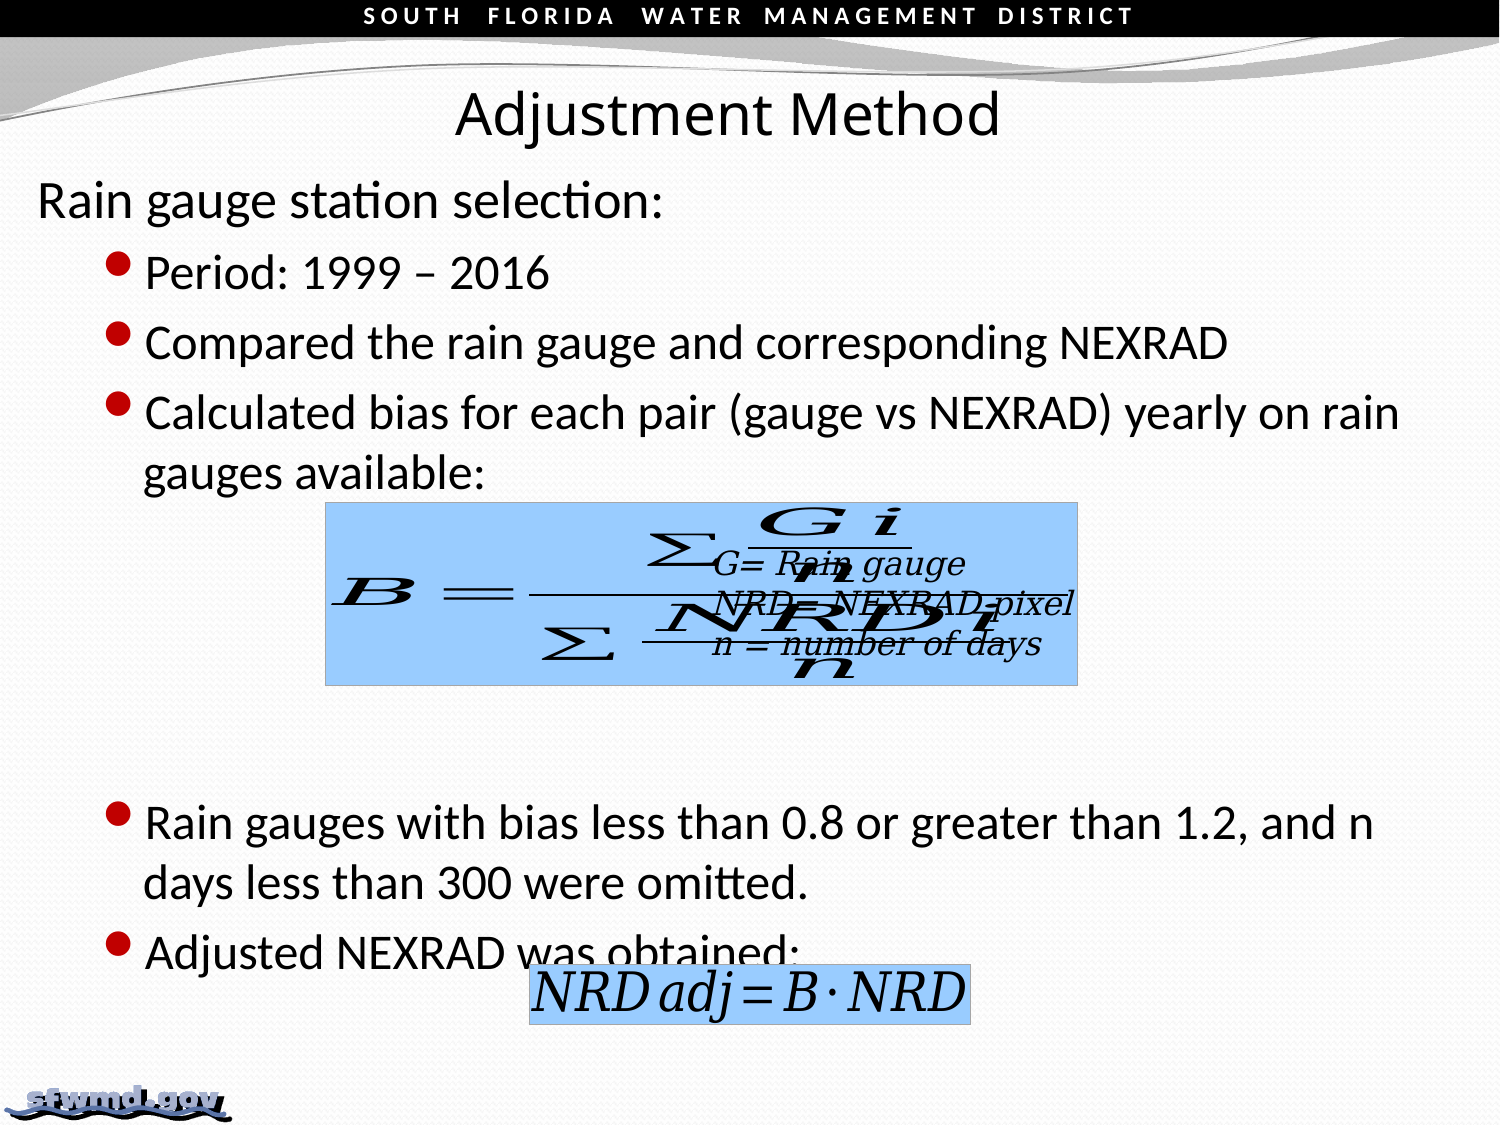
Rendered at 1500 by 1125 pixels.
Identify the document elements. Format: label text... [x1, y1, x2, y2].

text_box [325, 502, 1078, 686]
text_box Adjustment Method [307, 69, 1150, 157]
text_box Rain gauge station selection: Period: 1999 – 2016 Compared the rain gauge and corresponding NEXRAD Calculated bias for each pair (gauge vs NEXRAD) yearly on rain gauges available: Rain gauges with bias less than 0.8 or greater than 1.2, and n days less than 300 were omitted. Adjusted NEXRAD was obtained: [23, 157, 1467, 1072]
picture [0, 1081, 231, 1120]
